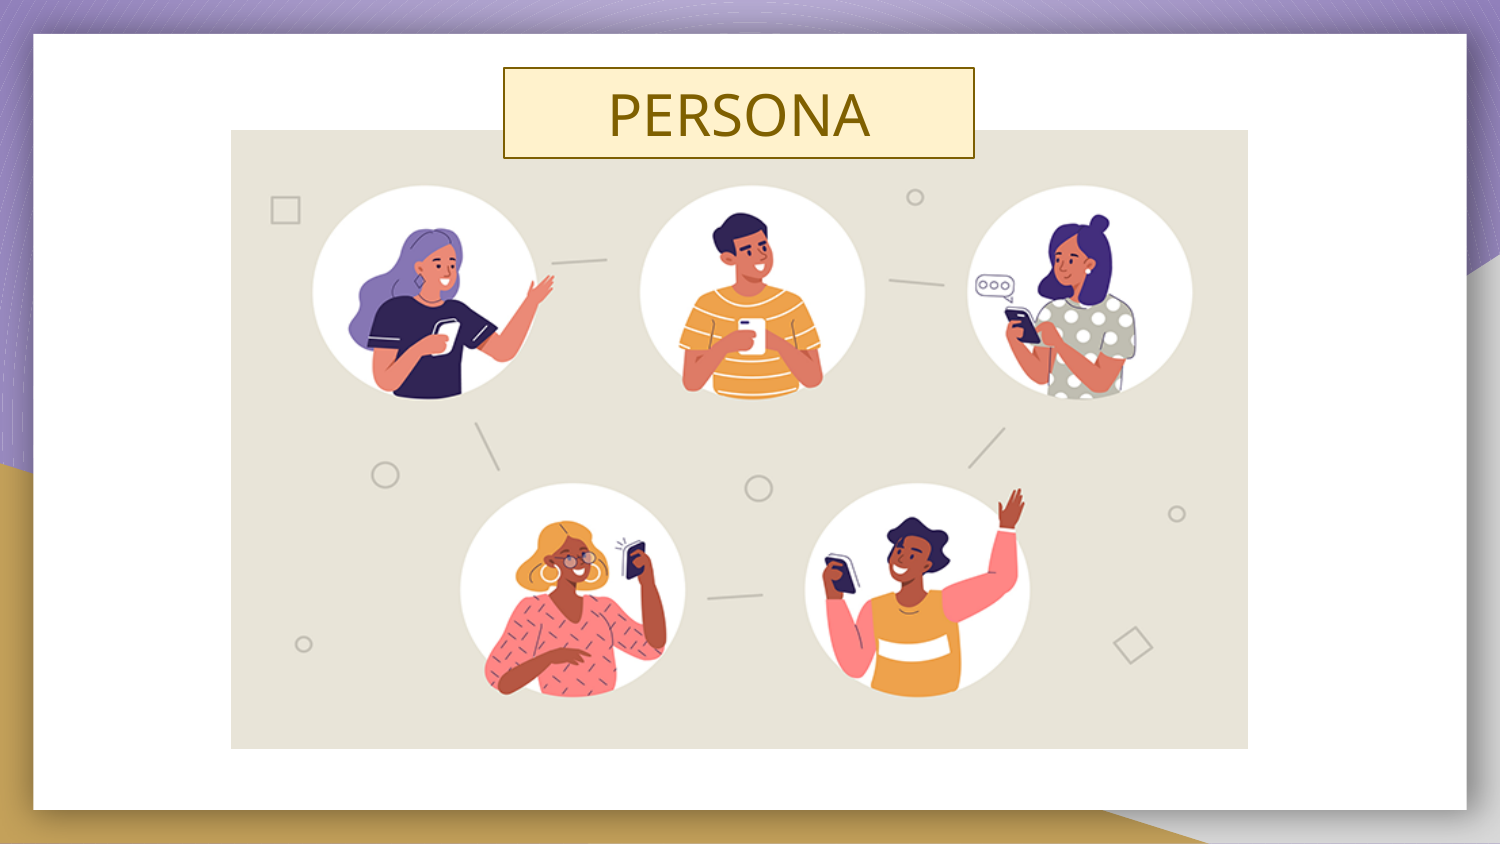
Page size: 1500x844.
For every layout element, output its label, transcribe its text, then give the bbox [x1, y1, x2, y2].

picture [230, 130, 1248, 750]
text_box PERSONA [504, 67, 974, 128]
